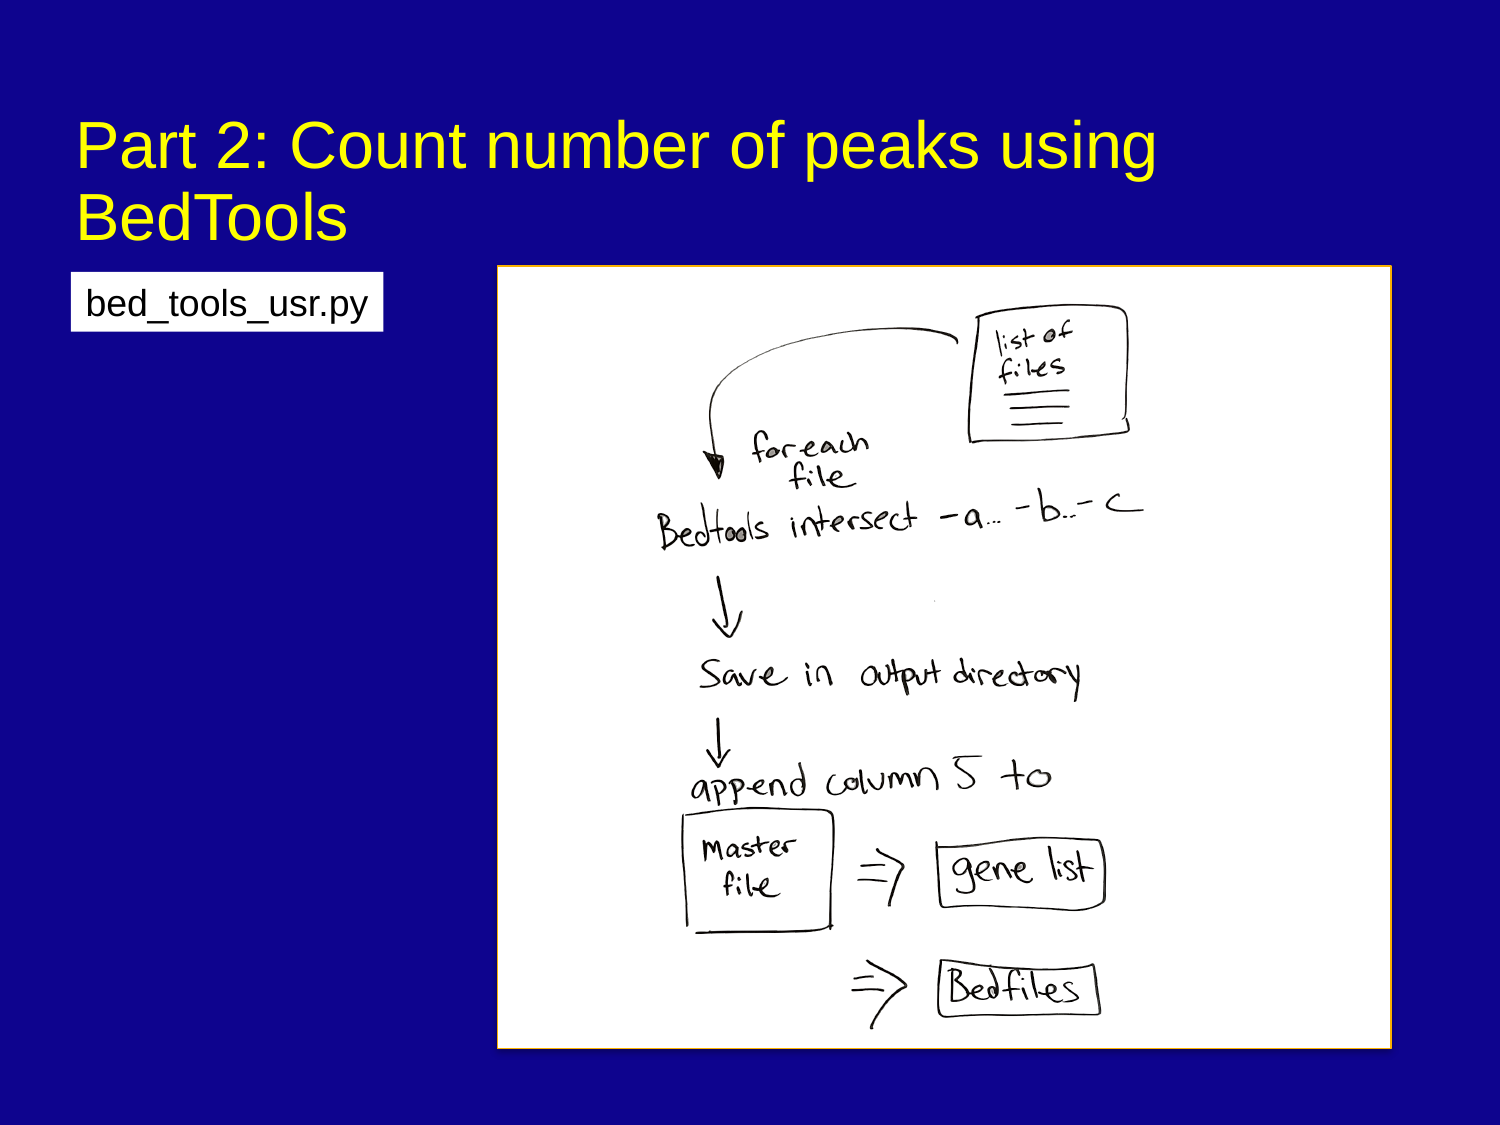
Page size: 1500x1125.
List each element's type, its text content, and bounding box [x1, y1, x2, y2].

text_box [1162, 265, 1392, 1049]
title Part 2: Count number of peaks using BedTools [74, 74, 1425, 263]
text_box bed_tools_usr.py [70, 271, 384, 332]
picture [619, 265, 1160, 1045]
text_box [497, 265, 617, 1049]
